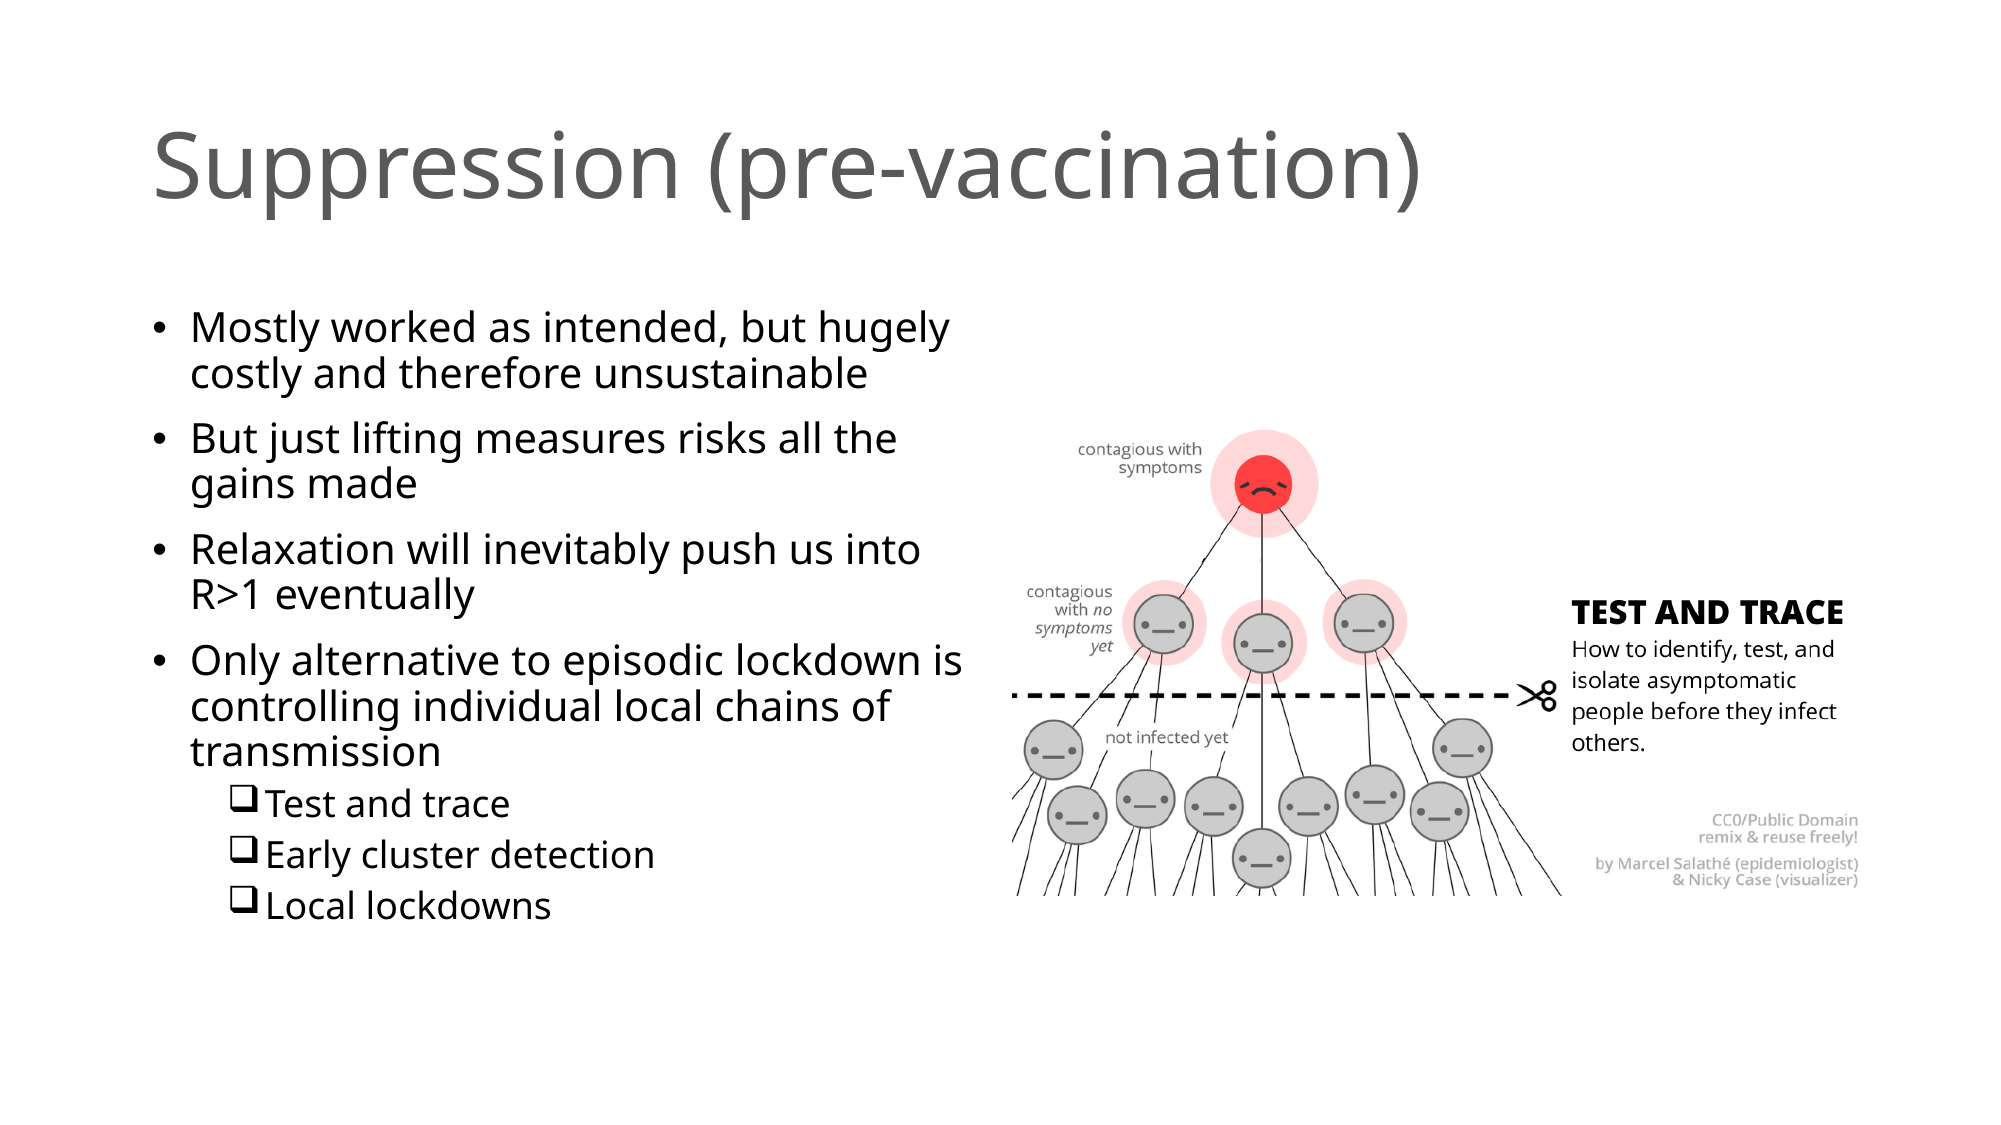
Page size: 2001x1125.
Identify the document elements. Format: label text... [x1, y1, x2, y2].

title Suppression (pre-vaccination) [137, 59, 1863, 278]
list Mostly worked as intended, but hugely costly and therefore unsustainable But just lifting measures risks all the gains made Relaxation will inevitably push us into R>1 eventually Only alternative to episodic lockdown is controlling individual local chains of transmission Test and trace Early cluster detection Local lockdowns [137, 299, 988, 1014]
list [1012, 417, 1863, 896]
